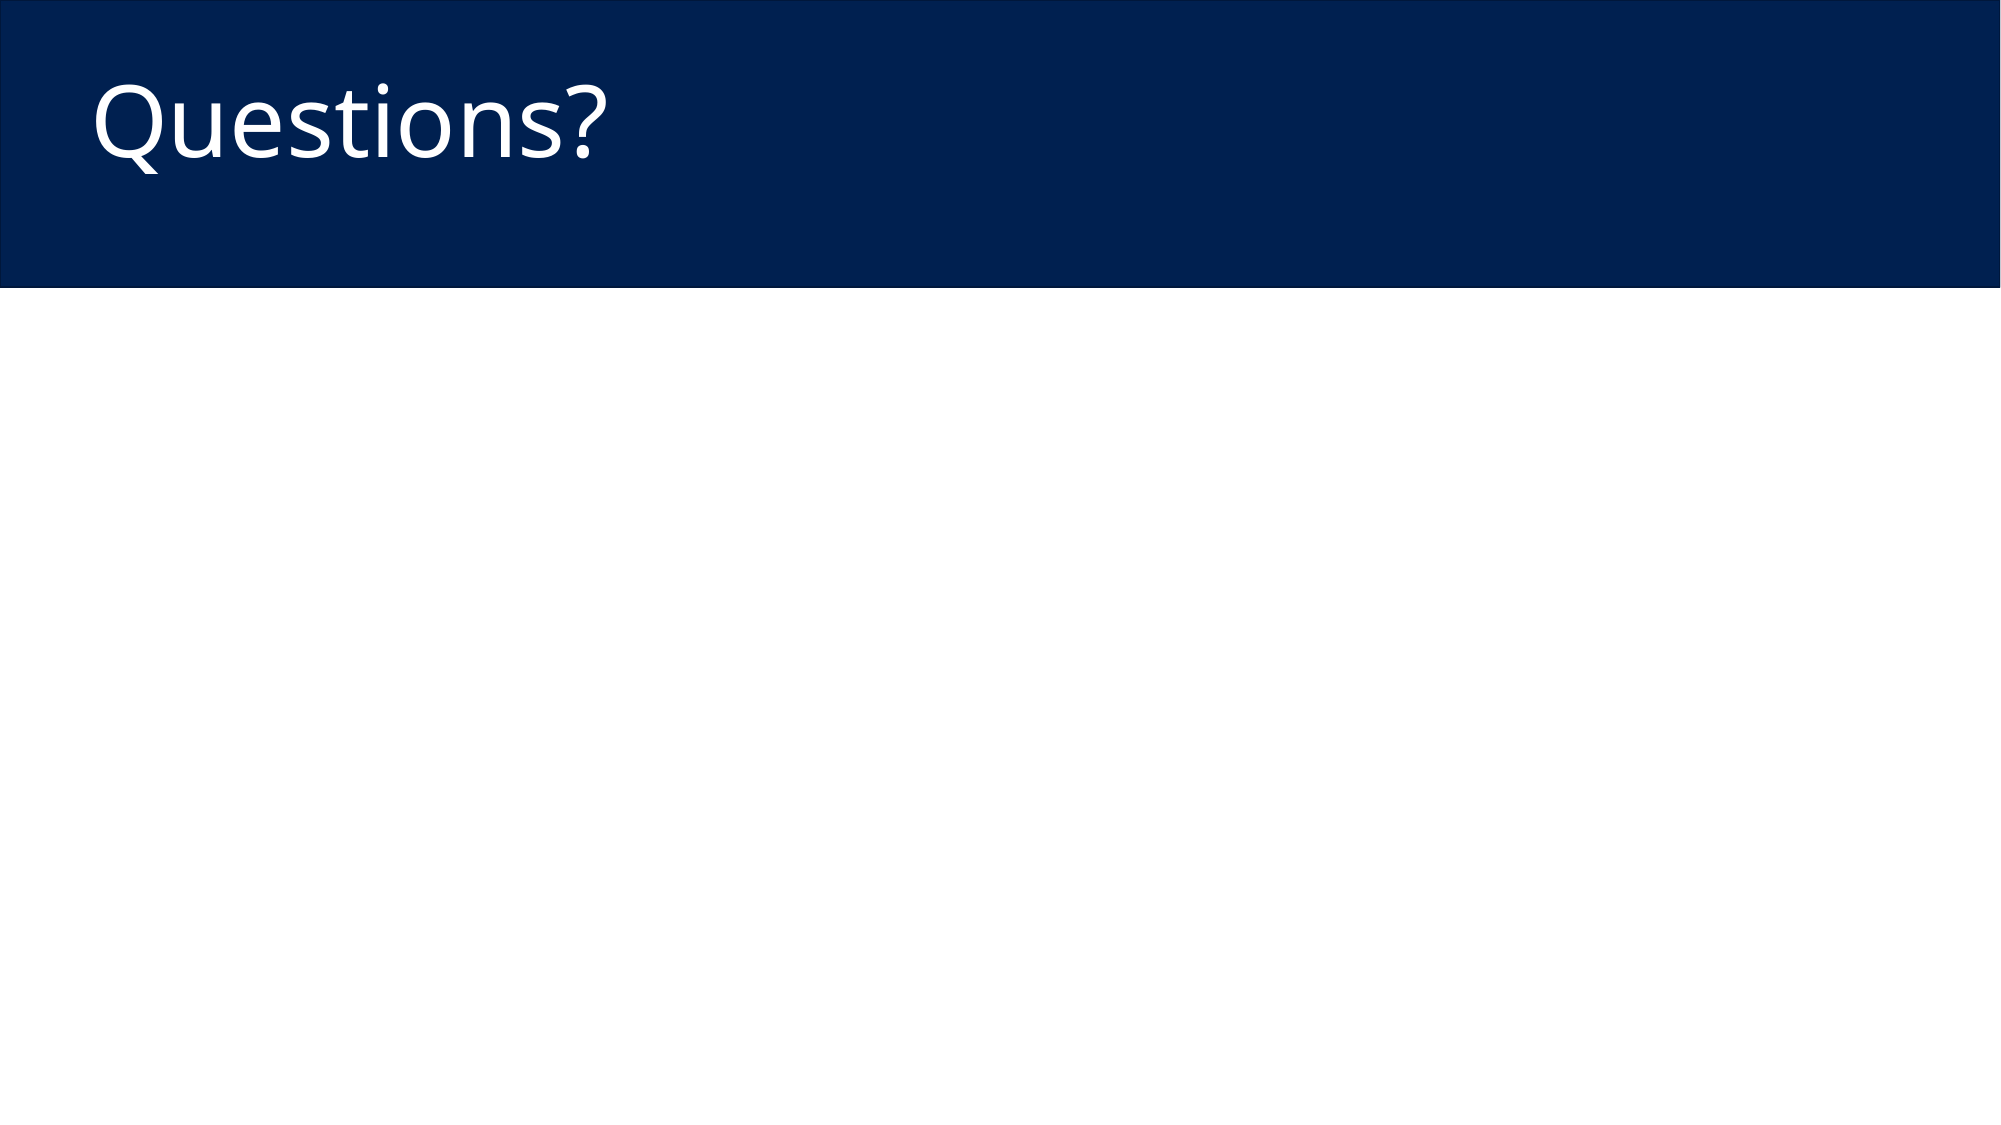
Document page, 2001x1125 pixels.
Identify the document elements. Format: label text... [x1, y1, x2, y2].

list Questions? [75, 63, 1918, 188]
